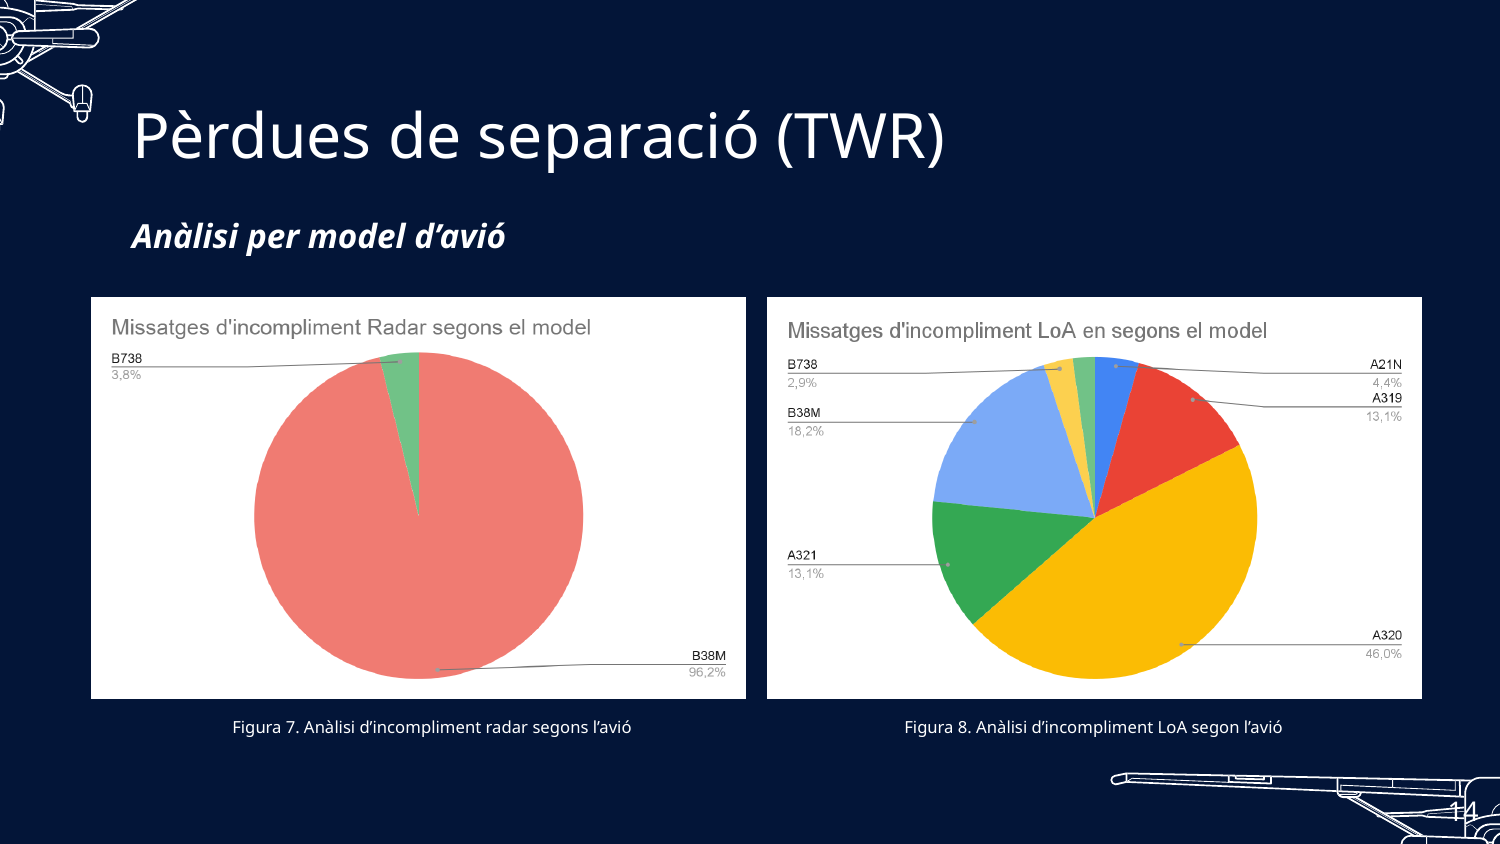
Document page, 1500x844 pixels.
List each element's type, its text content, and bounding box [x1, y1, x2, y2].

text_box Figura 7. Anàlisi d’incompliment radar segons l’avió [119, 707, 746, 747]
text_box Figura 8. Anàlisi d’incompliment LoA segon l’avió [767, 708, 1421, 747]
title Pèrdues de separació (TWR) [116, 72, 1383, 195]
subtitle Anàlisi per model d’avió [116, 194, 746, 297]
picture [91, 297, 746, 700]
subtitle Anàlisi per model d’avió [116, 708, 746, 803]
picture [767, 297, 1422, 700]
slide_number ‹#› [1403, 779, 1494, 844]
